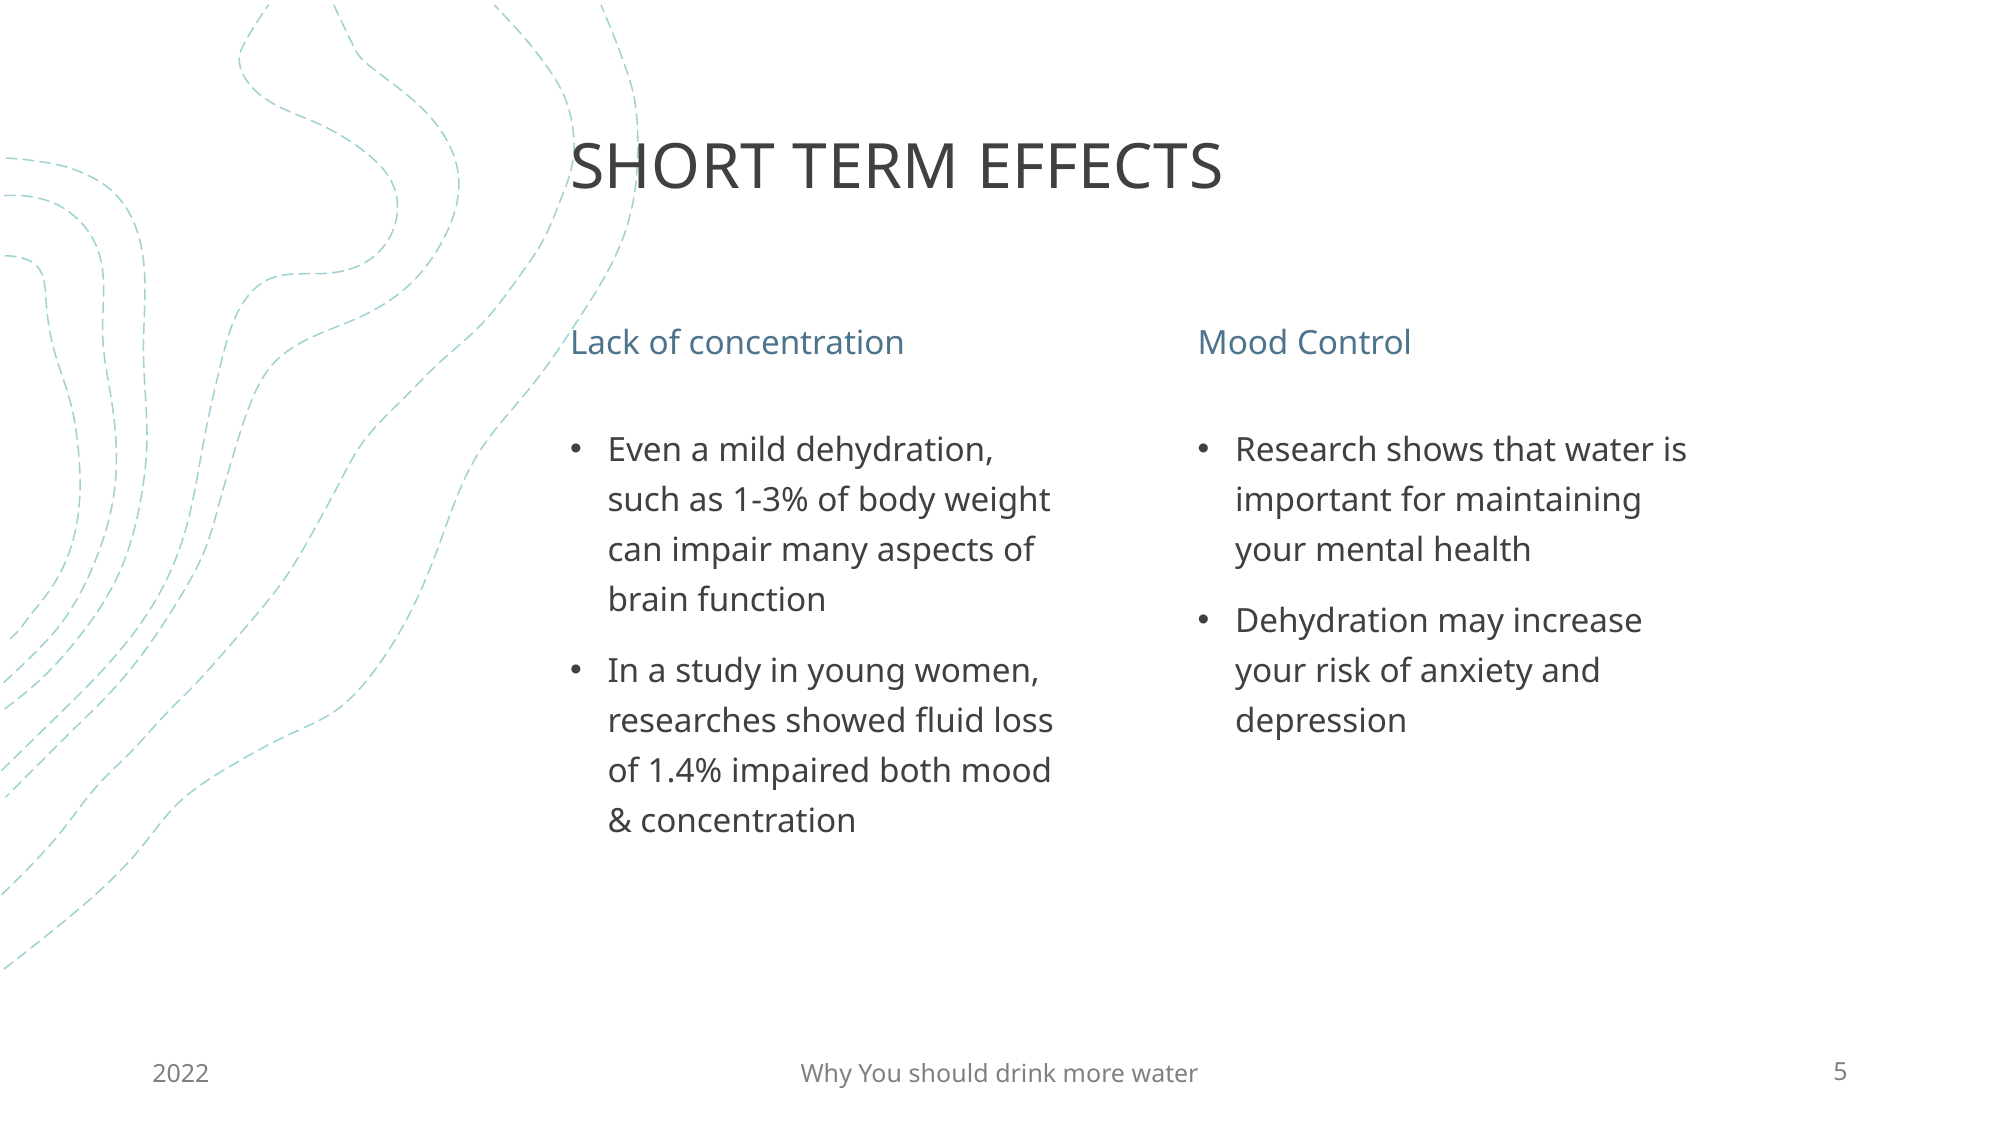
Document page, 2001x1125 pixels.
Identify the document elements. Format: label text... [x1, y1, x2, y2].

list Mood Control [1182, 275, 1712, 410]
list Lack of concentration [554, 275, 1085, 410]
slide_number 5 [1412, 1042, 1863, 1103]
slide_number 2022 [137, 1042, 588, 1103]
footer Why You should drink more water [662, 1042, 1338, 1103]
title Short Term effects [555, 59, 1926, 278]
list Even a mild dehydration, such as 1-3% of body weight can impair many aspects of brain function In a study in young women, researches showed fluid loss of 1.4% impaired both mood & concentration [554, 410, 1085, 981]
list Research shows that water is important for maintaining your mental health Dehydration may increase your risk of anxiety and depression [1182, 410, 1712, 981]
